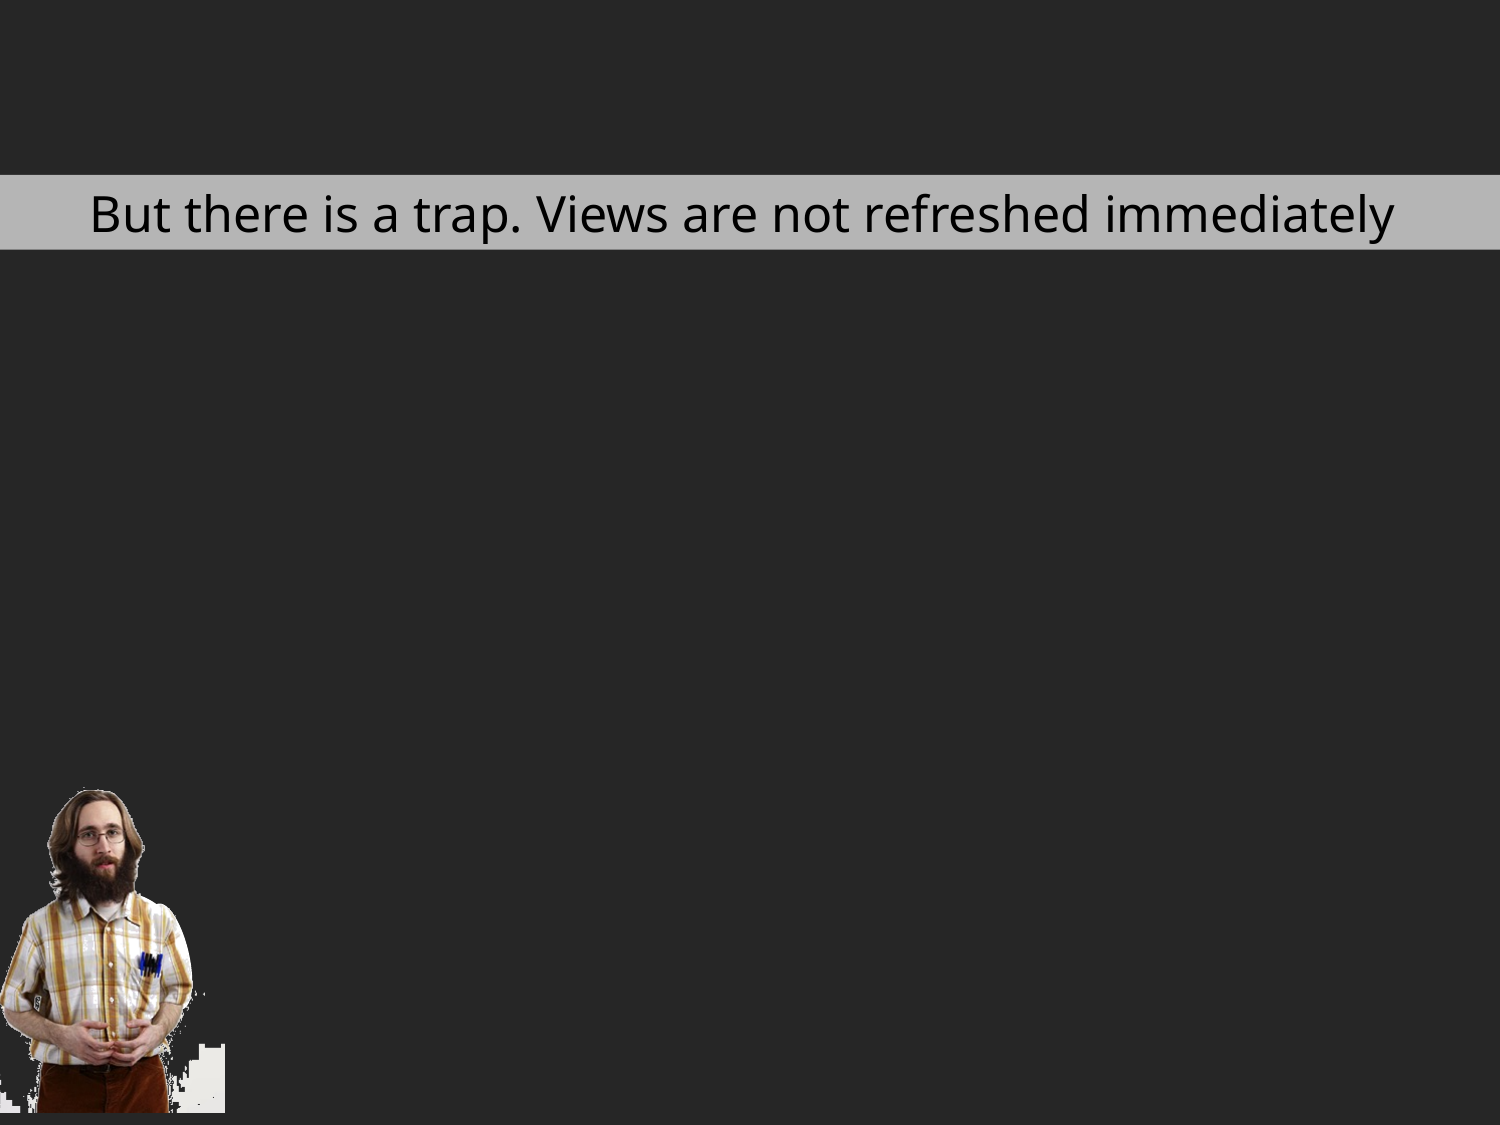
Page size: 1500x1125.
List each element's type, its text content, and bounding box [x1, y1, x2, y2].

text_box But there is a trap. Views are not refreshed immediately [0, 174, 1500, 250]
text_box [0, 787, 226, 1113]
